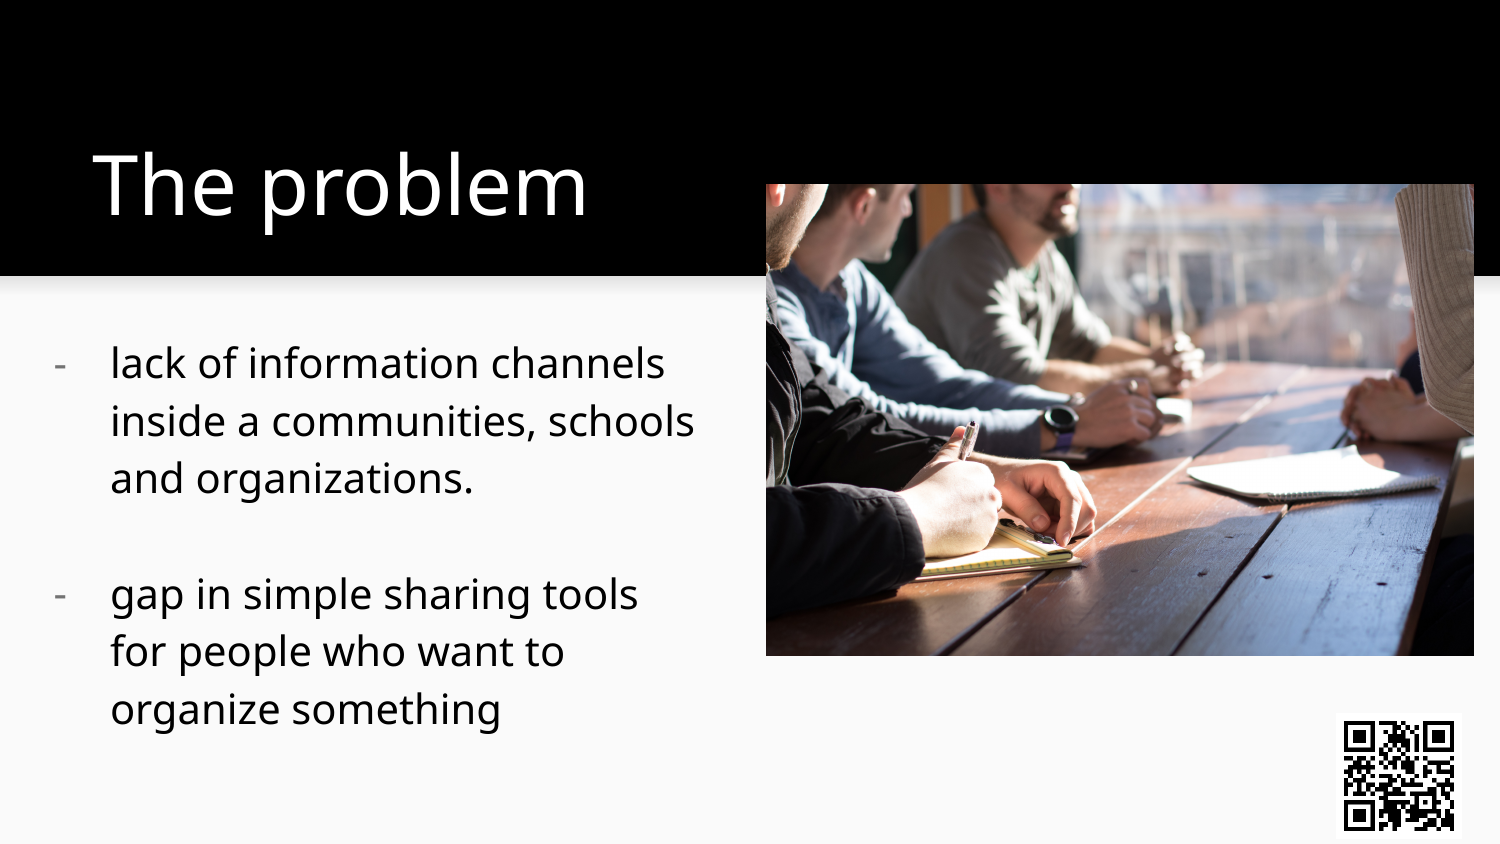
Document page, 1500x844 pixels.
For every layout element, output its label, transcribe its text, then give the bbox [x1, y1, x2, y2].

title The problem [77, 121, 1427, 248]
picture [766, 183, 1474, 656]
picture [1336, 713, 1462, 839]
list lack of information channels inside a communities, schools and organizations. gap in simple sharing tools for people who want to organize something [38, 314, 716, 438]
list lack of information channels inside a communities, schools and organizations. gap in simple sharing tools for people who want to organize something [38, 448, 716, 760]
